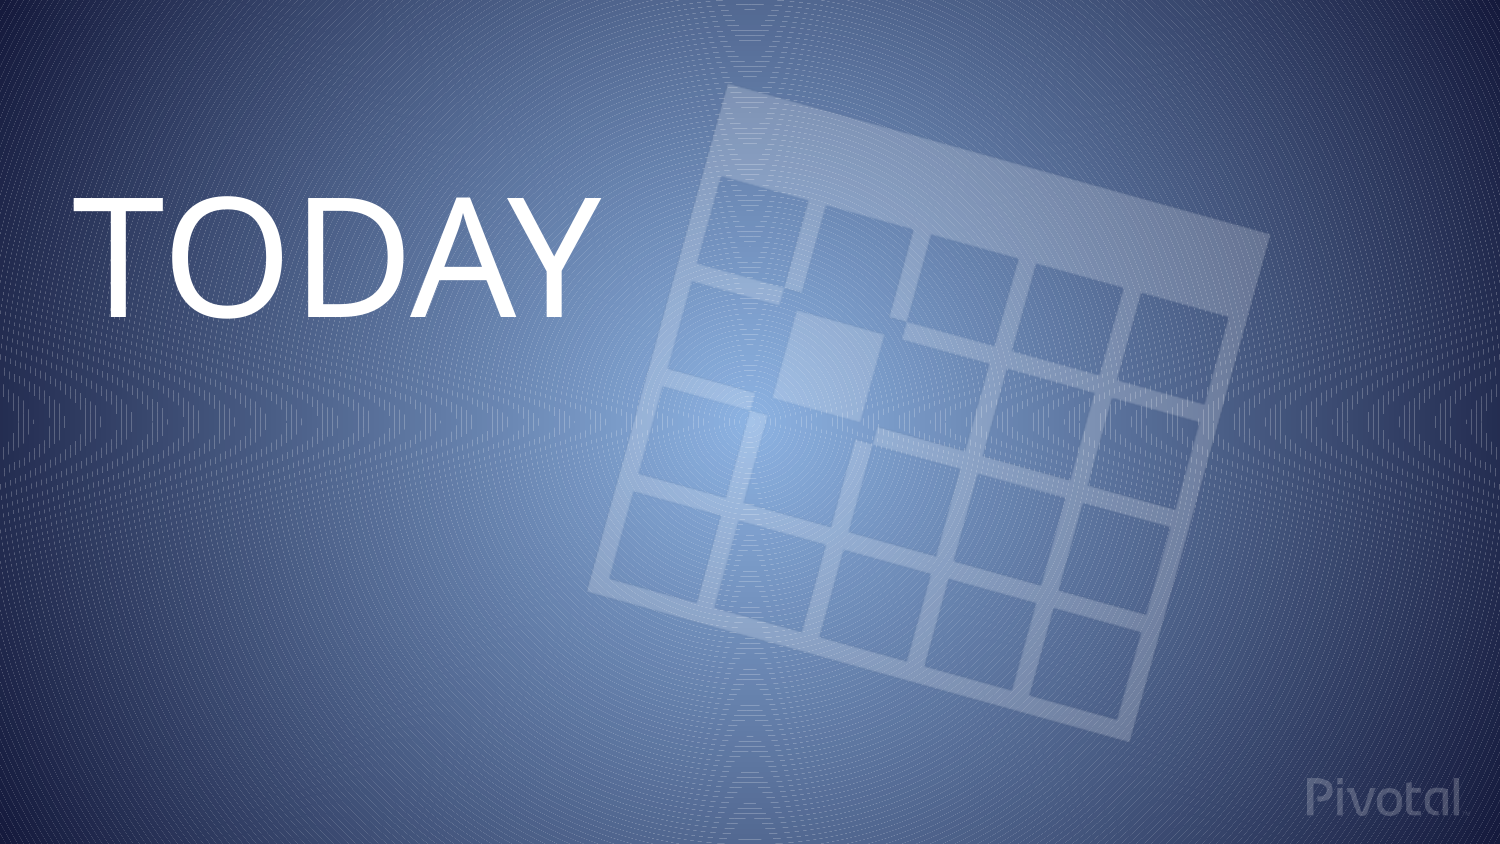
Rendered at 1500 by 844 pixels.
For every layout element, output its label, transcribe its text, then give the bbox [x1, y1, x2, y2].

text_box TODAY [58, 143, 593, 359]
picture [599, 130, 1257, 700]
picture [1307, 778, 1470, 816]
